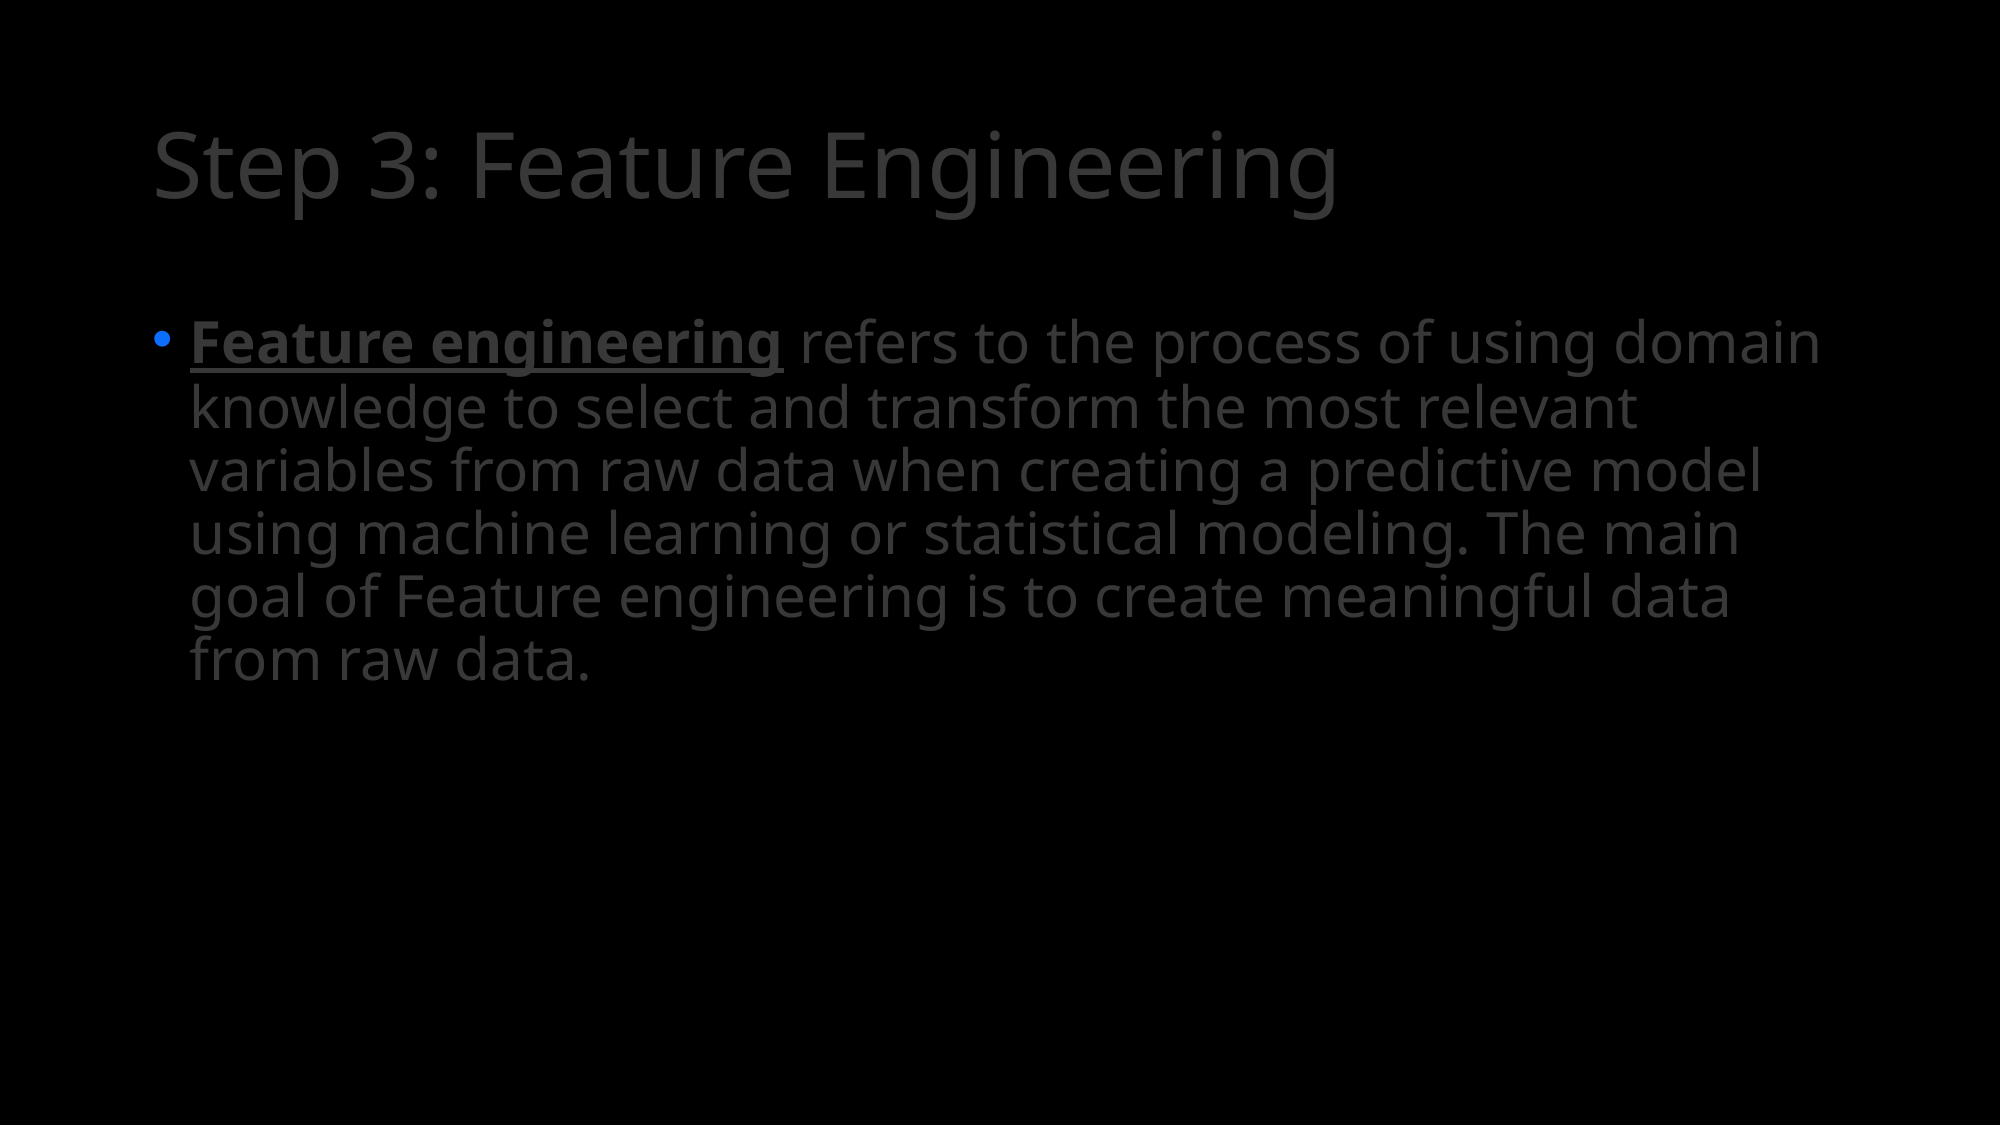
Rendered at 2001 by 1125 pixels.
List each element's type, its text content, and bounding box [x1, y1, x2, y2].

list Feature engineering refers to the process of using domain knowledge to select and transform the most relevant variables from raw data when creating a predictive model using machine learning or statistical modeling. The main goal of Feature engineering is to create meaningful data from raw data. [137, 299, 1863, 1014]
title Step 3: Feature Engineering [137, 59, 1863, 278]
